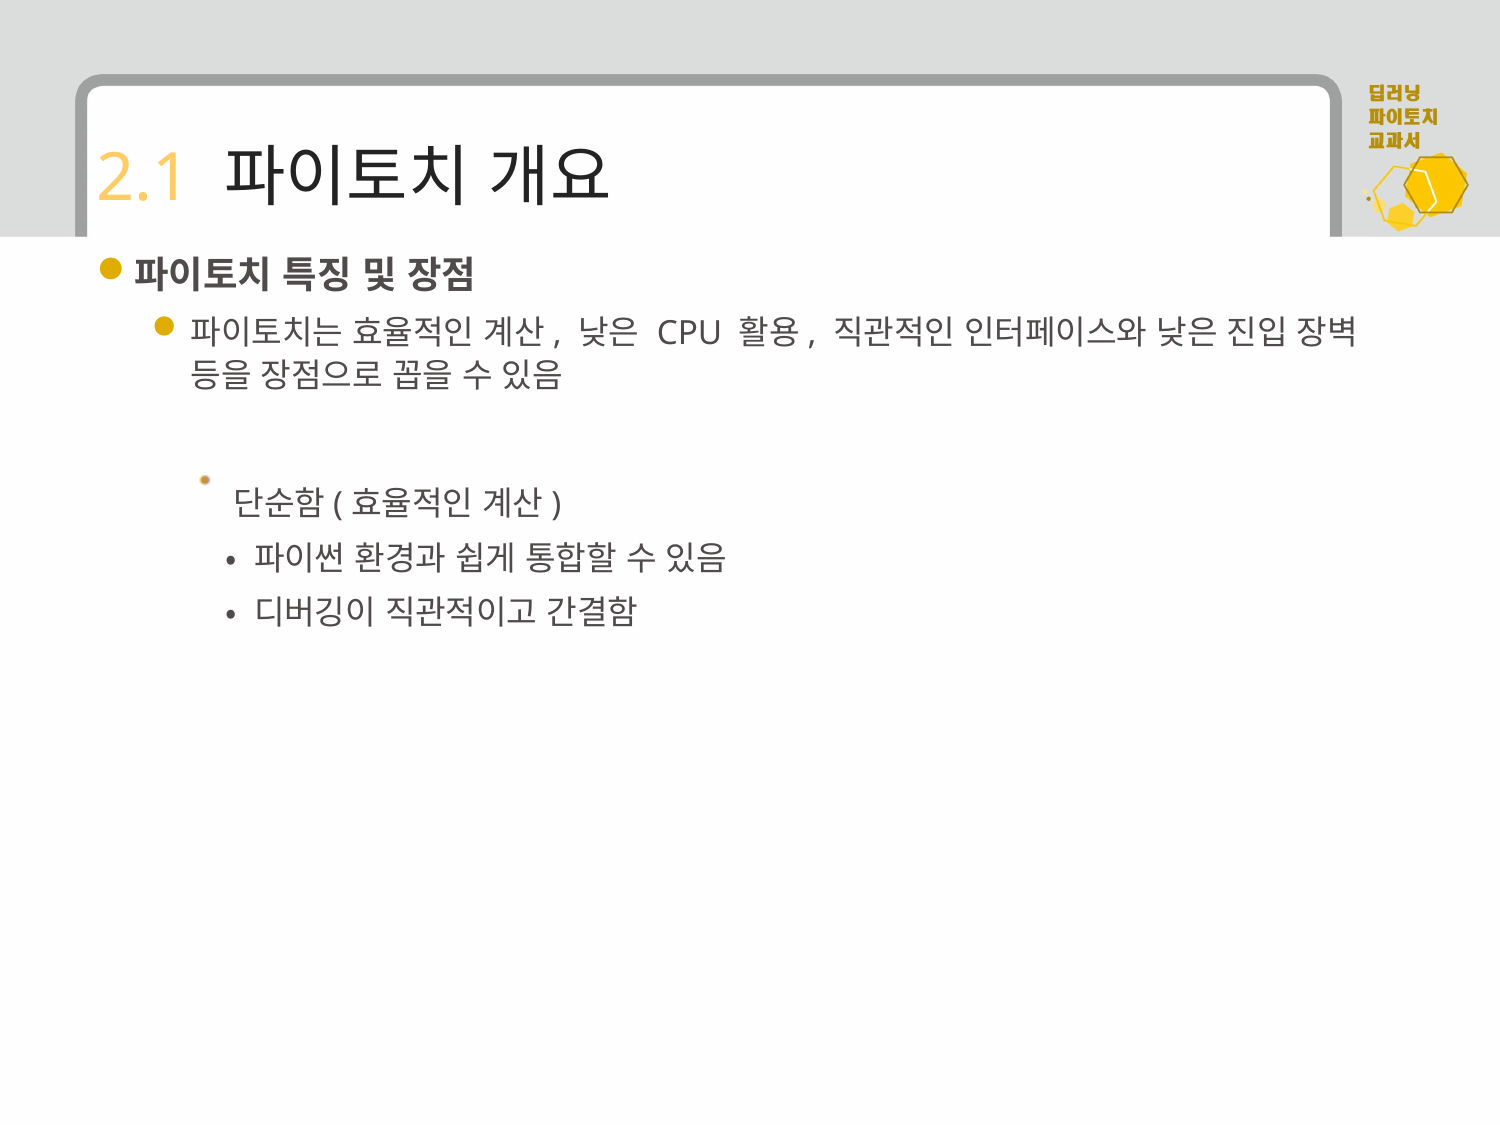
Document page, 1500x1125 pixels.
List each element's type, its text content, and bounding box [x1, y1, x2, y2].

list 파이토치 특징 및 장점 파이토치는 효율적인 계산, 낮은 CPU 활용, 직관적인 인터페이스와 낮은 진입 장벽 등을 장점으로 꼽을 수 있음 단순함(효율적인 계산) • 파이썬 환경과 쉽게 통합할 수 있음 • 디버깅이 직관적이고 간결함 [81, 239, 1412, 1054]
picture [0, 0, 1500, 1125]
title 2.1 파이토치 개요 [81, 90, 1412, 222]
